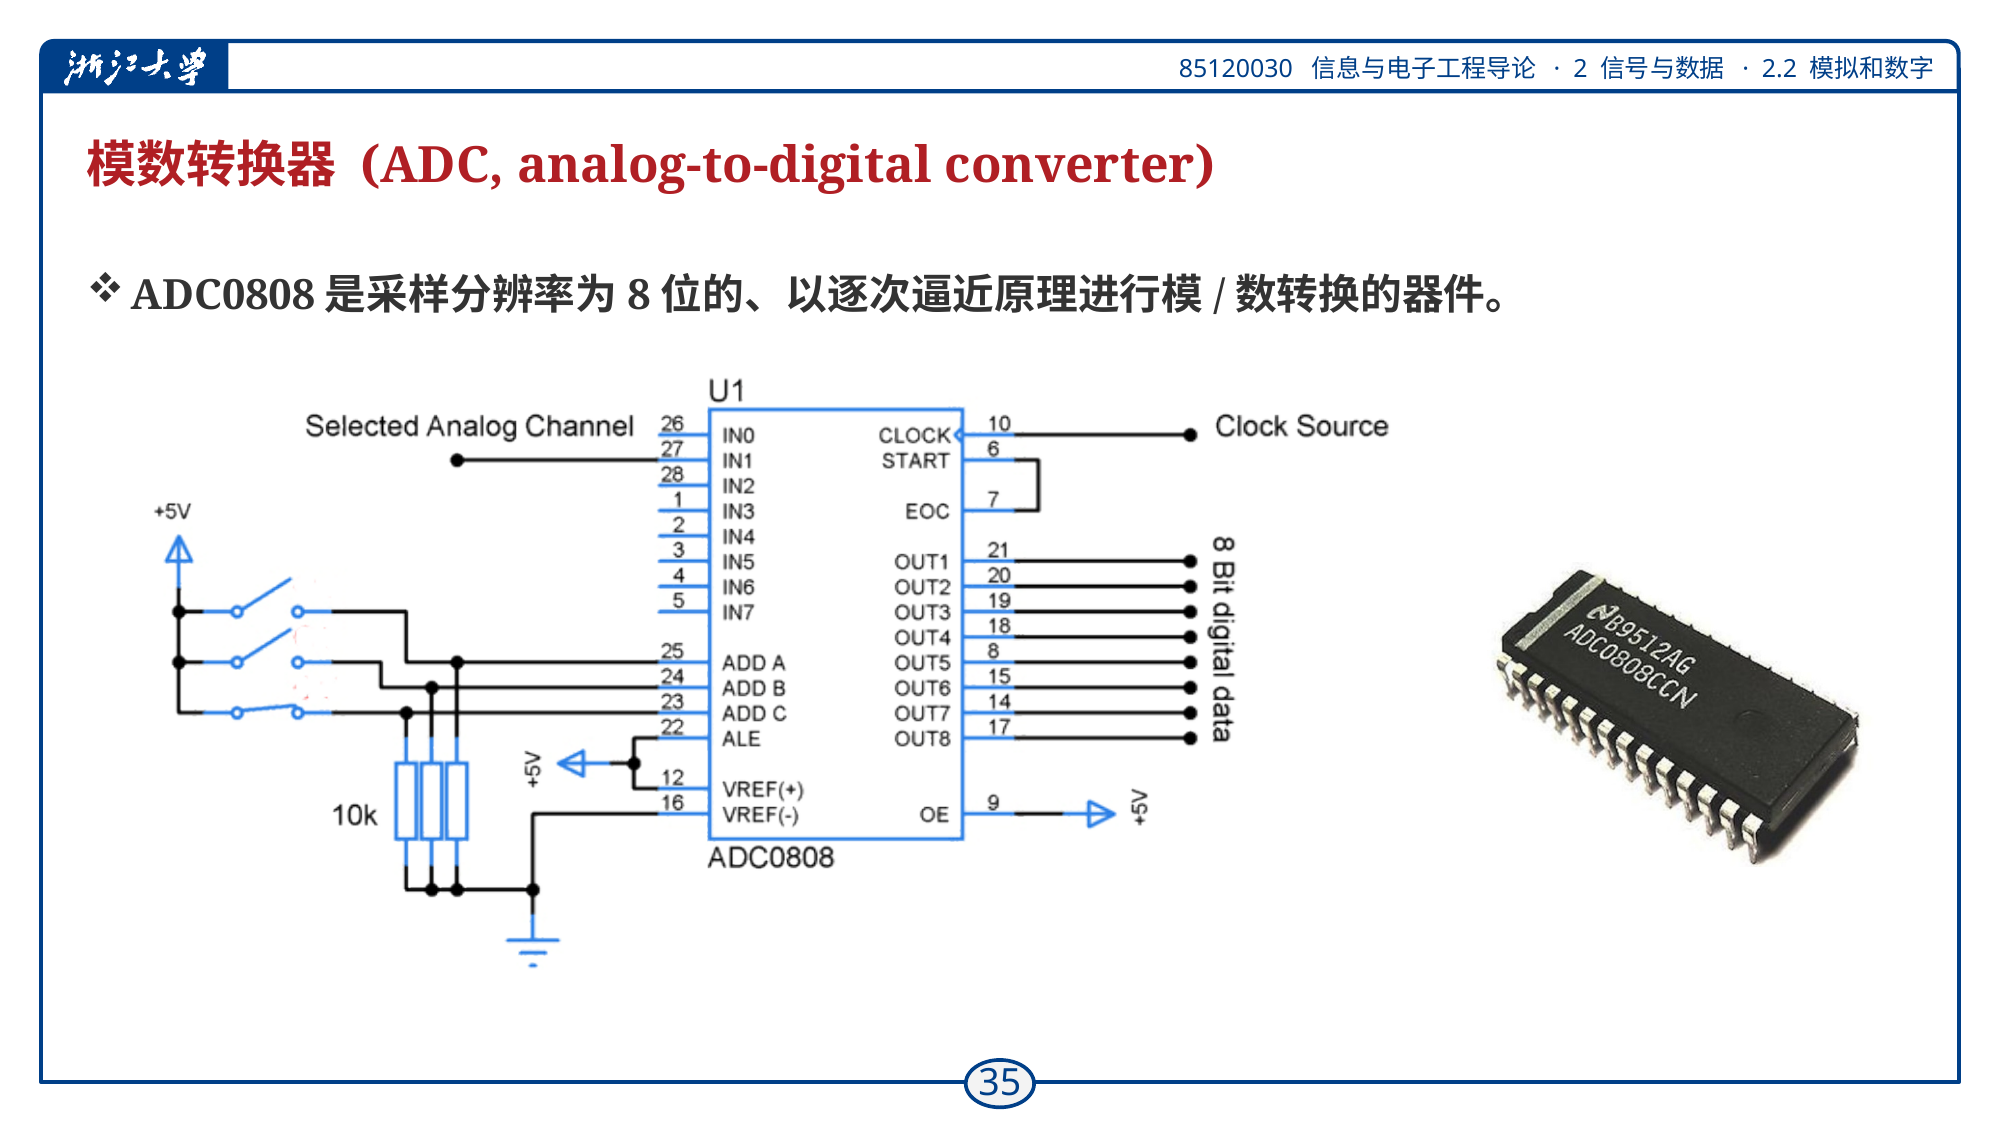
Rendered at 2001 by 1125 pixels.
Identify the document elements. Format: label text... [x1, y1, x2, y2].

list ADC0808是采样分辨率为8位的、以逐次逼近原理进行模/数转换的器件。 [72, 235, 1926, 1045]
picture [84, 336, 1436, 1000]
picture [1486, 562, 1874, 867]
title 模数转换器 (ADC, analog-to-digital converter) [72, 125, 1926, 198]
picture [55, 39, 215, 91]
